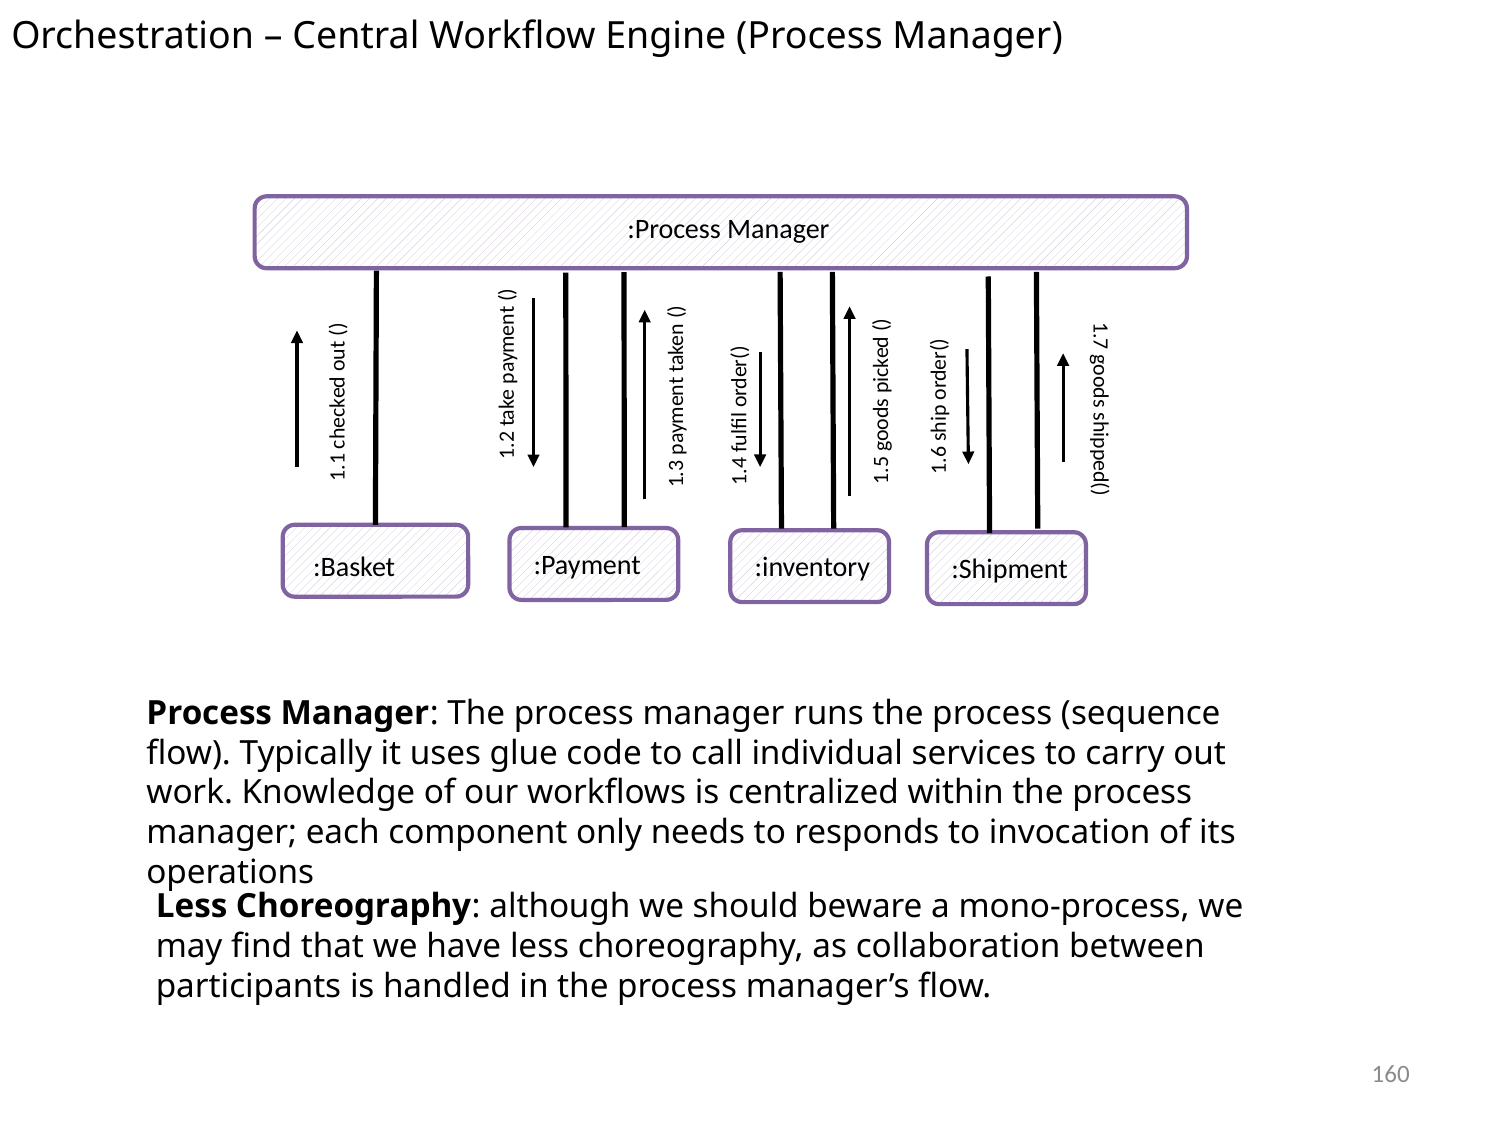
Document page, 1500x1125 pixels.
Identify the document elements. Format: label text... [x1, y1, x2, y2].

text_box 1.3 payment taken () [653, 238, 695, 503]
text_box :Process Manager [612, 203, 925, 252]
text_box 1.7 goods shipped() [1081, 307, 1123, 548]
text_box [280, 522, 471, 599]
text_box 1.6 ship order() [916, 316, 958, 490]
text_box :Payment [519, 538, 674, 588]
text_box 1.1 checked out () [315, 276, 357, 497]
text_box 1.5 goods picked () [858, 235, 900, 500]
text_box :inventory [739, 540, 899, 590]
text_box :Shipment [936, 542, 1096, 592]
text_box [507, 525, 681, 603]
text_box 1.2 take payment () [484, 271, 526, 474]
text_box [924, 530, 1089, 607]
text_box Orchestration – Central Workflow Engine (Process Manager) [0, 0, 1500, 67]
text_box 1.4 fulfil order() [716, 314, 758, 500]
text_box :Basket [298, 540, 453, 590]
text_box Process Manager: The process manager runs the process (sequence flow). Typically it uses glue code to call individual services to carry out work. Knowledge of our workflows is centralized within the process manager; each component only needs to responds to invocation of its operations [131, 683, 1311, 898]
slide_number 160 [1074, 1042, 1425, 1103]
text_box [728, 528, 892, 605]
text_box Less Choreography: although we should beware a mono-process, we may find that we have less choreography, as collaboration between participants is handled in the process manager’s flow. [141, 876, 1320, 1012]
text_box [252, 194, 1190, 271]
